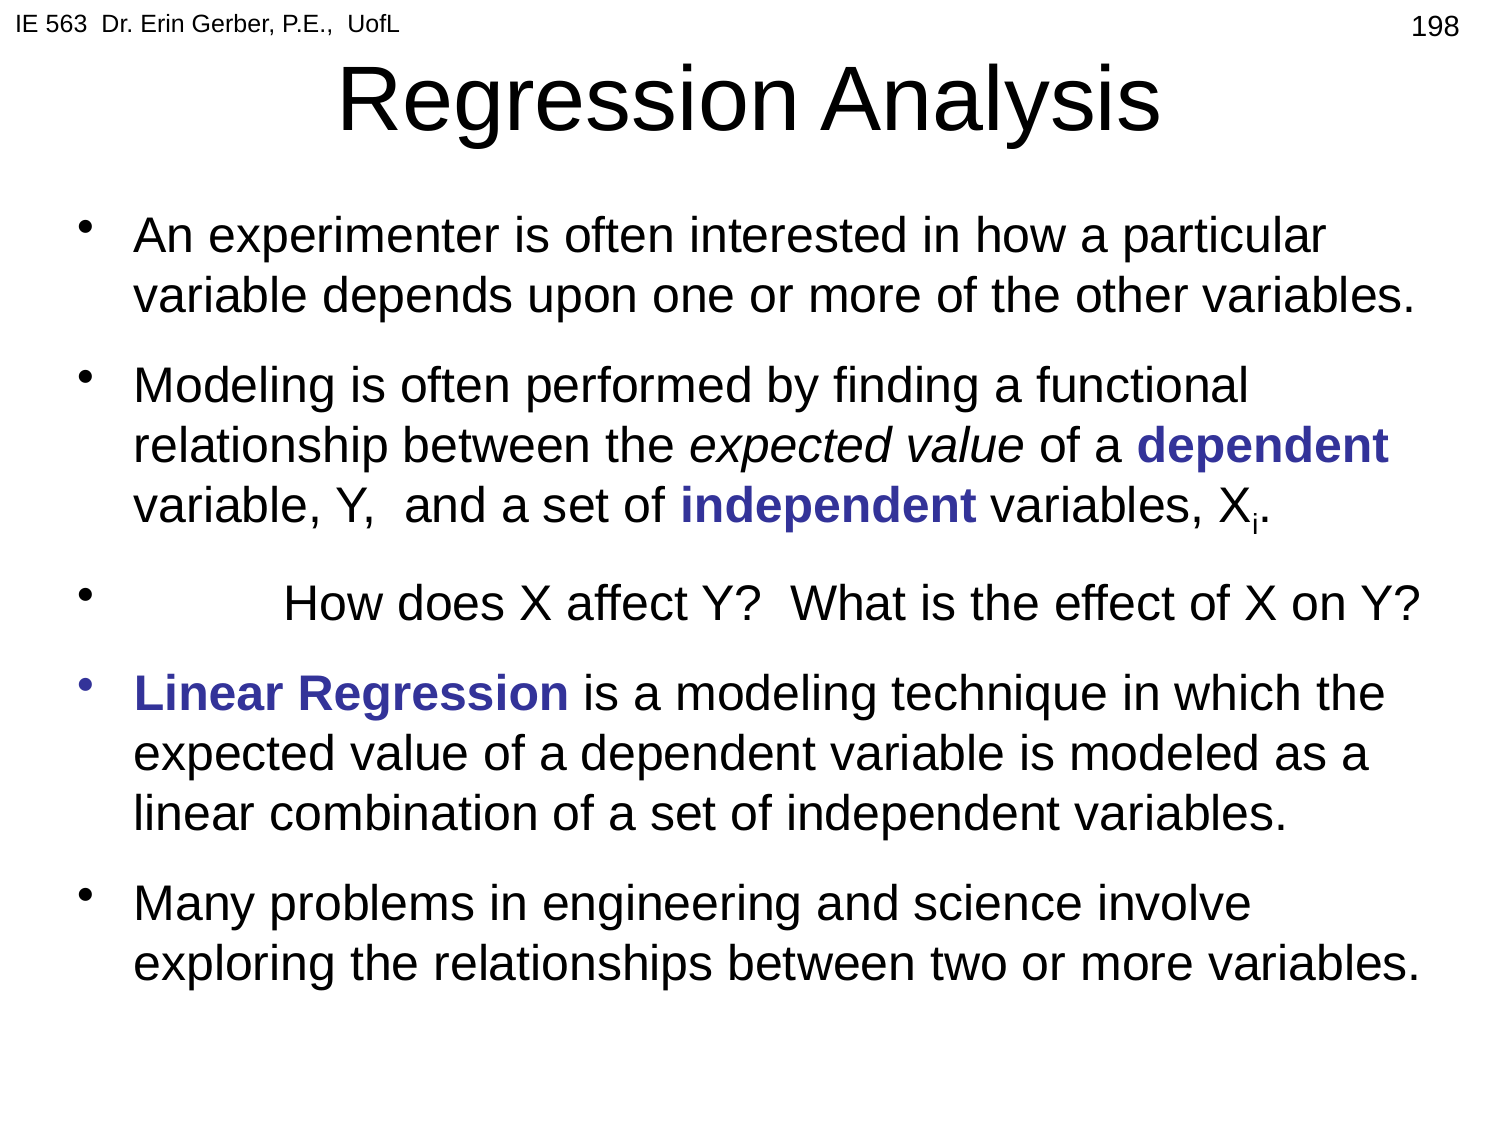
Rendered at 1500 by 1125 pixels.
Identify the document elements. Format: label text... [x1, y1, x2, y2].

list An experimenter is often interested in how a particular variable depends upon one or more of the other variables. Modeling is often performed by finding a functional relationship between the expected value of a dependent variable, Y, and a set of independent variables, Xi. How does X affect Y? What is the effect of X on Y? Linear Regression is a modeling technique in which the expected value of a dependent variable is modeled as a linear combination of a set of independent variables. Many problems in engineering and science involve exploring the relationships between two or more variables. [62, 194, 1451, 938]
title Regression Analysis [74, 0, 1426, 188]
footer IE 563 Dr. Erin Gerber, P.E., UofL [0, 0, 626, 79]
slide_number 198 [1124, 0, 1476, 79]
